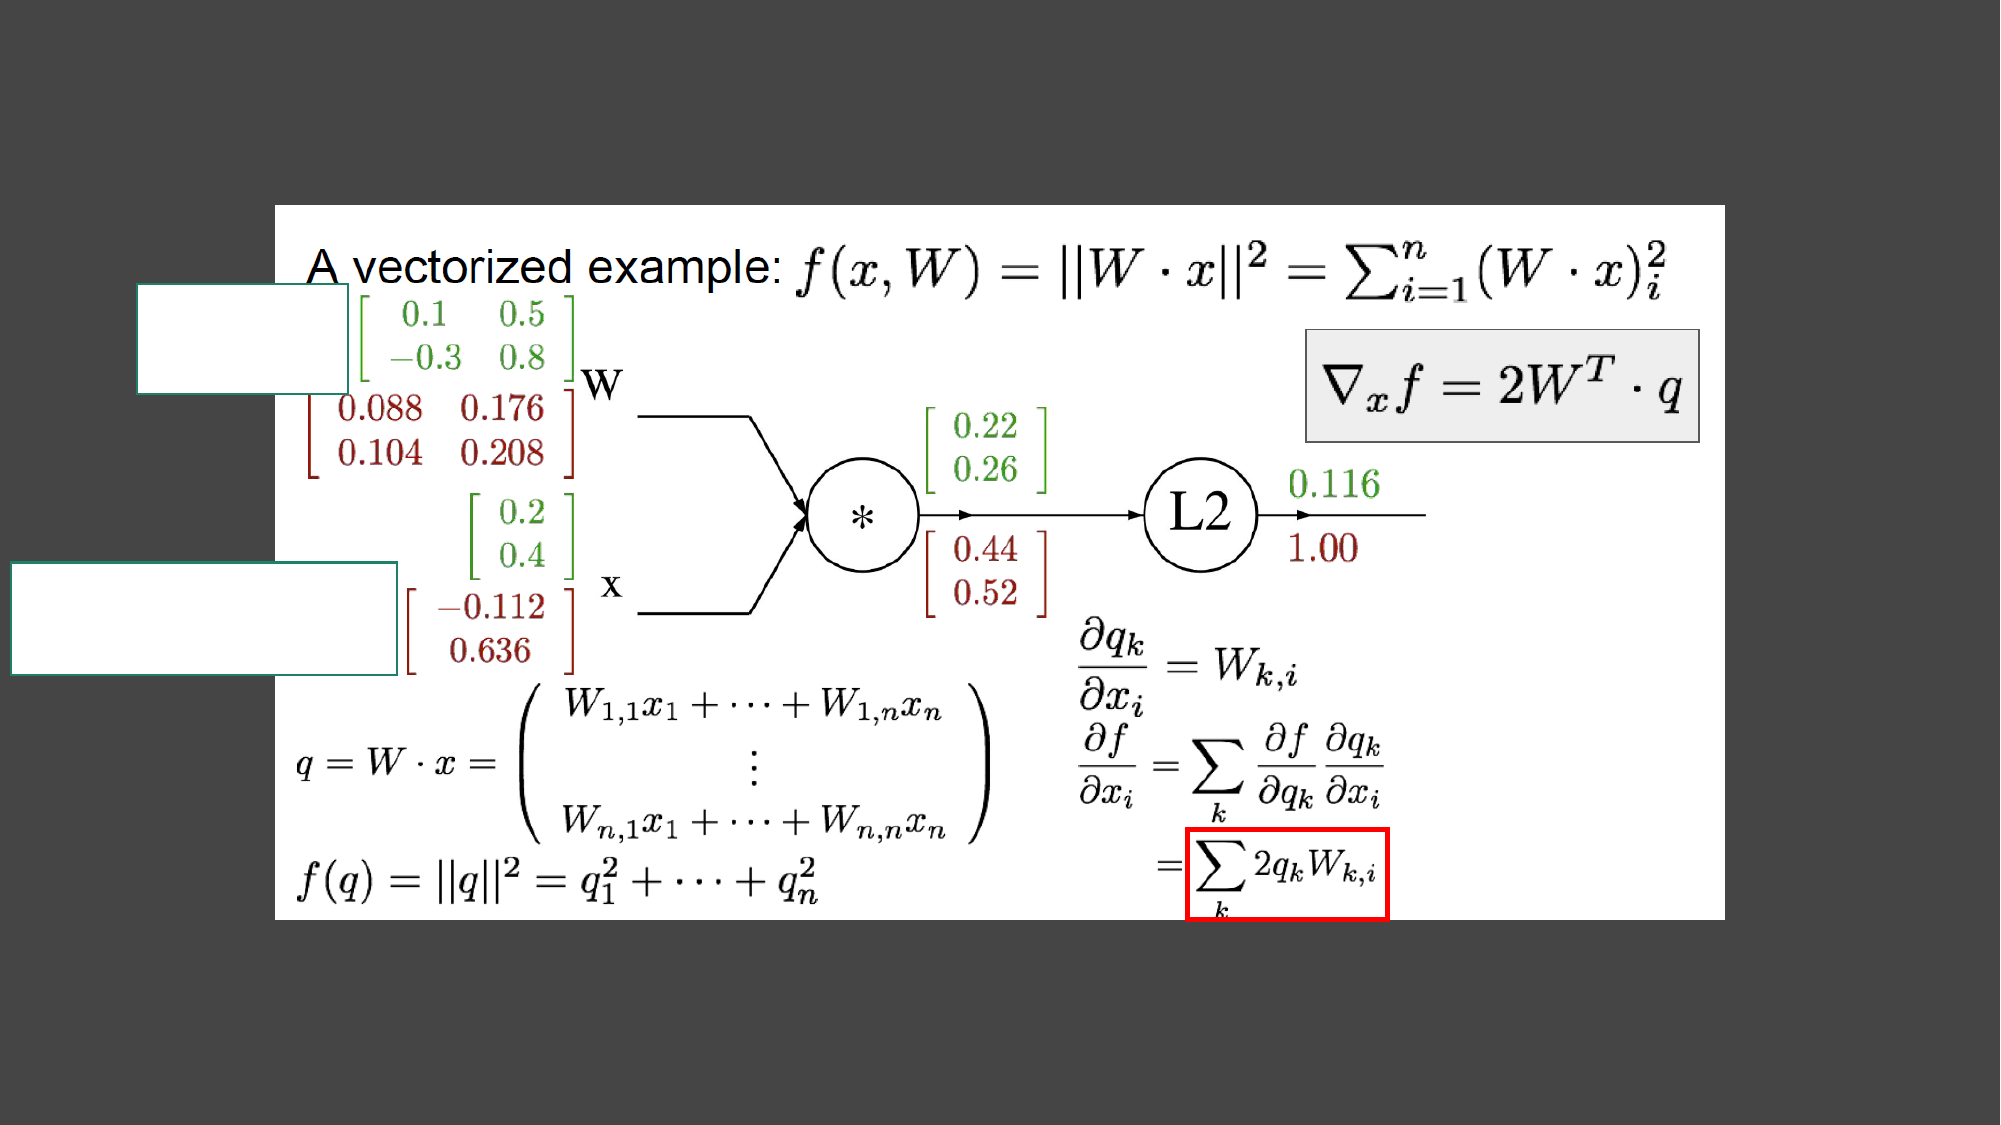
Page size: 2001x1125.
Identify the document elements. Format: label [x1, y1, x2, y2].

list [275, 205, 1725, 920]
